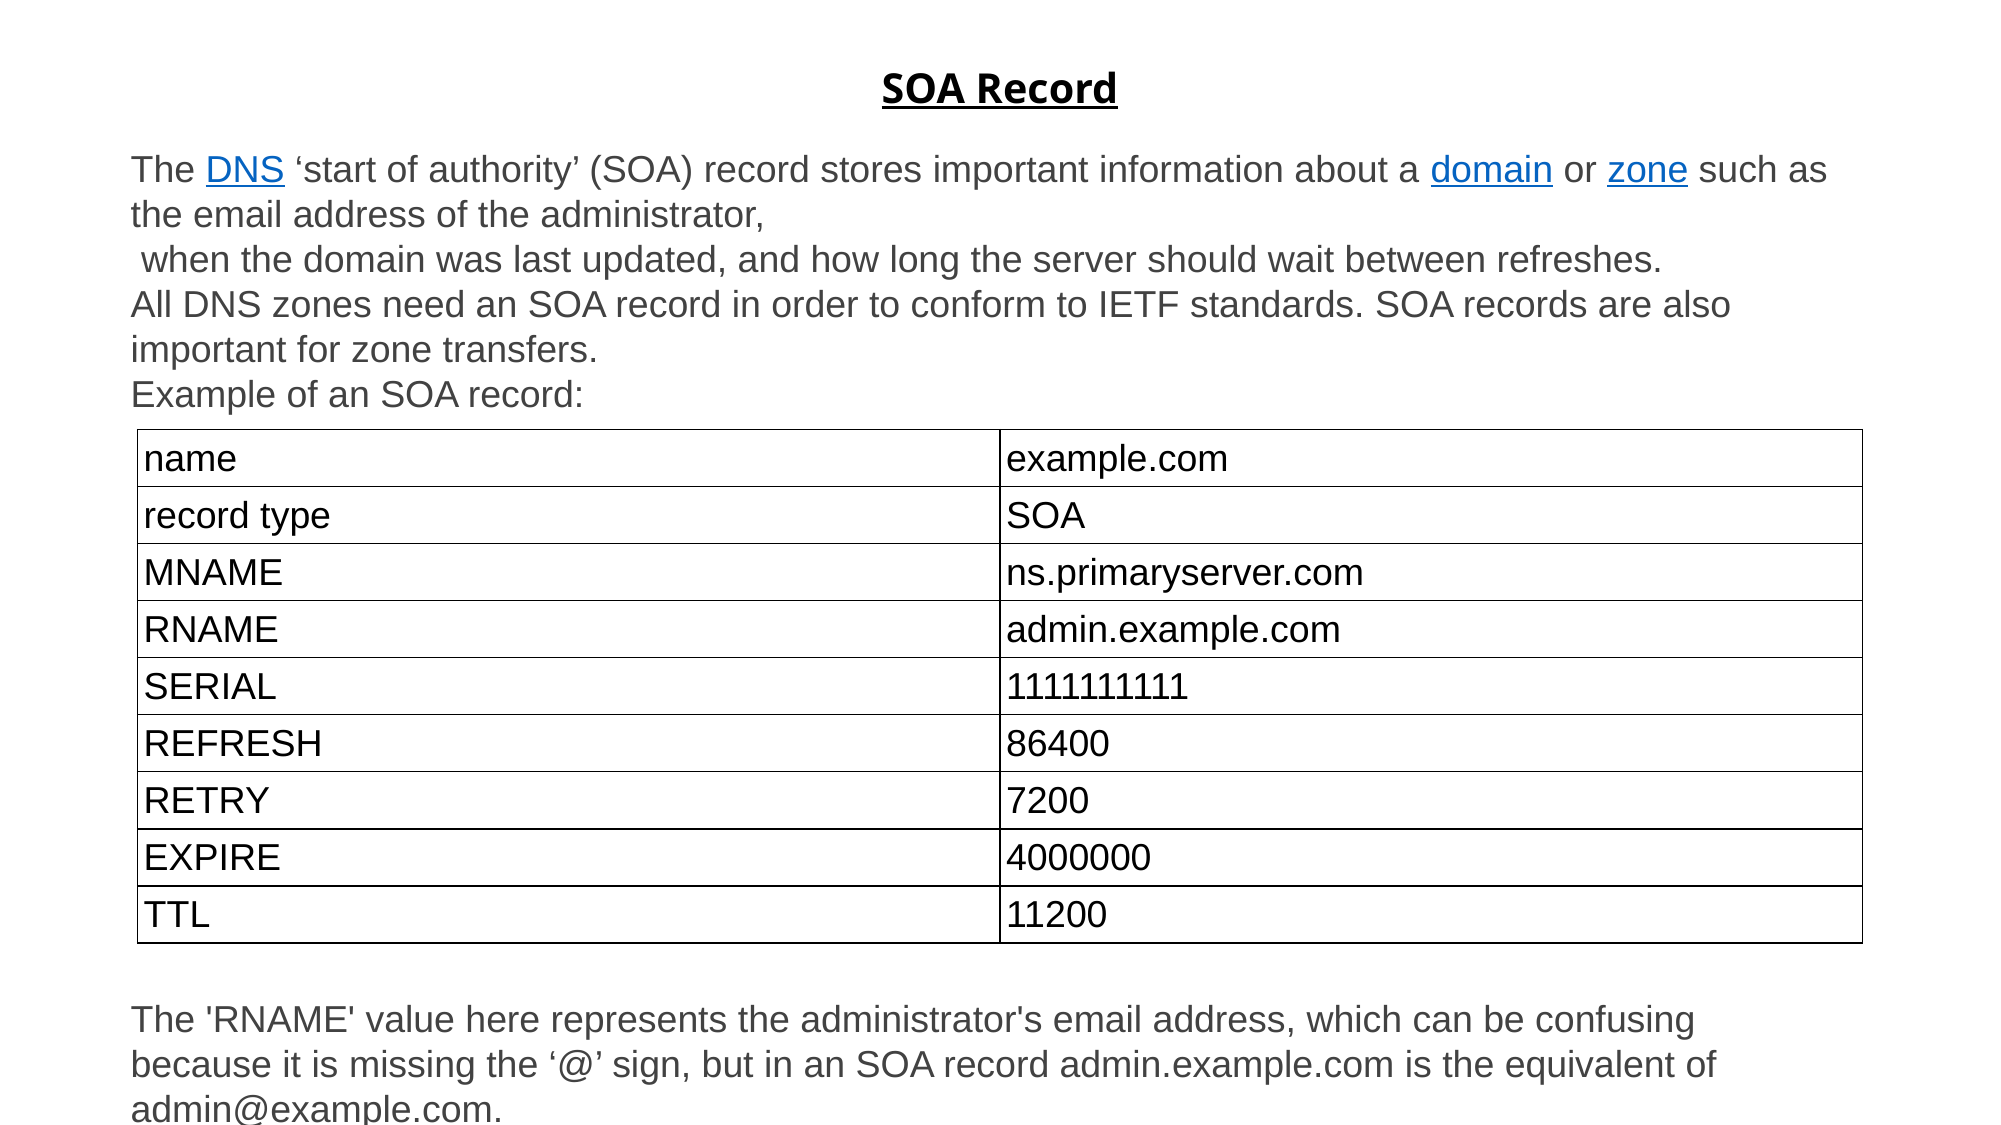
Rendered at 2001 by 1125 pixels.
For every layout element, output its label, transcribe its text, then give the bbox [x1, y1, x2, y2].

table_cell SERIAL [138, 658, 999, 714]
table_cell 1111111111 [1001, 658, 1862, 714]
table_cell 4000000 [1001, 830, 1862, 885]
table_header name [138, 430, 999, 486]
table_cell admin.example.com [1001, 601, 1862, 657]
table_cell 86400 [1001, 715, 1862, 771]
text_box The DNS ‘start of authority’ (SOA) record stores important information about a domain or zone such as the email address of the administrator, when the domain was last updated, and how long the server should wait between refreshes. All DNS zones need an SOA record in order to conform to IETF standards. SOA records are also important for zone transfers. Example of an SOA record: [115, 137, 1863, 423]
table_cell TTL [138, 887, 999, 942]
table_cell ns.primaryserver.com [1001, 544, 1862, 600]
table_cell MNAME [138, 544, 999, 600]
table_cell REFRESH [138, 715, 999, 771]
text_box The 'RNAME' value here represents the administrator's email address, which can be confusing because it is missing the ‘@’ sign, but in an SOA record admin.example.com is the equivalent of admin@example.com. [115, 987, 1863, 1125]
title SOA Record [137, 59, 1863, 120]
table_cell RNAME [138, 601, 999, 657]
table_cell EXPIRE [138, 830, 999, 885]
table_cell SOA [1001, 487, 1862, 543]
table_cell 11200 [1001, 887, 1862, 942]
table_cell 7200 [1001, 772, 1862, 828]
table_cell record type [138, 487, 999, 543]
table_header example.com [1001, 430, 1862, 486]
table_cell RETRY [138, 772, 999, 828]
